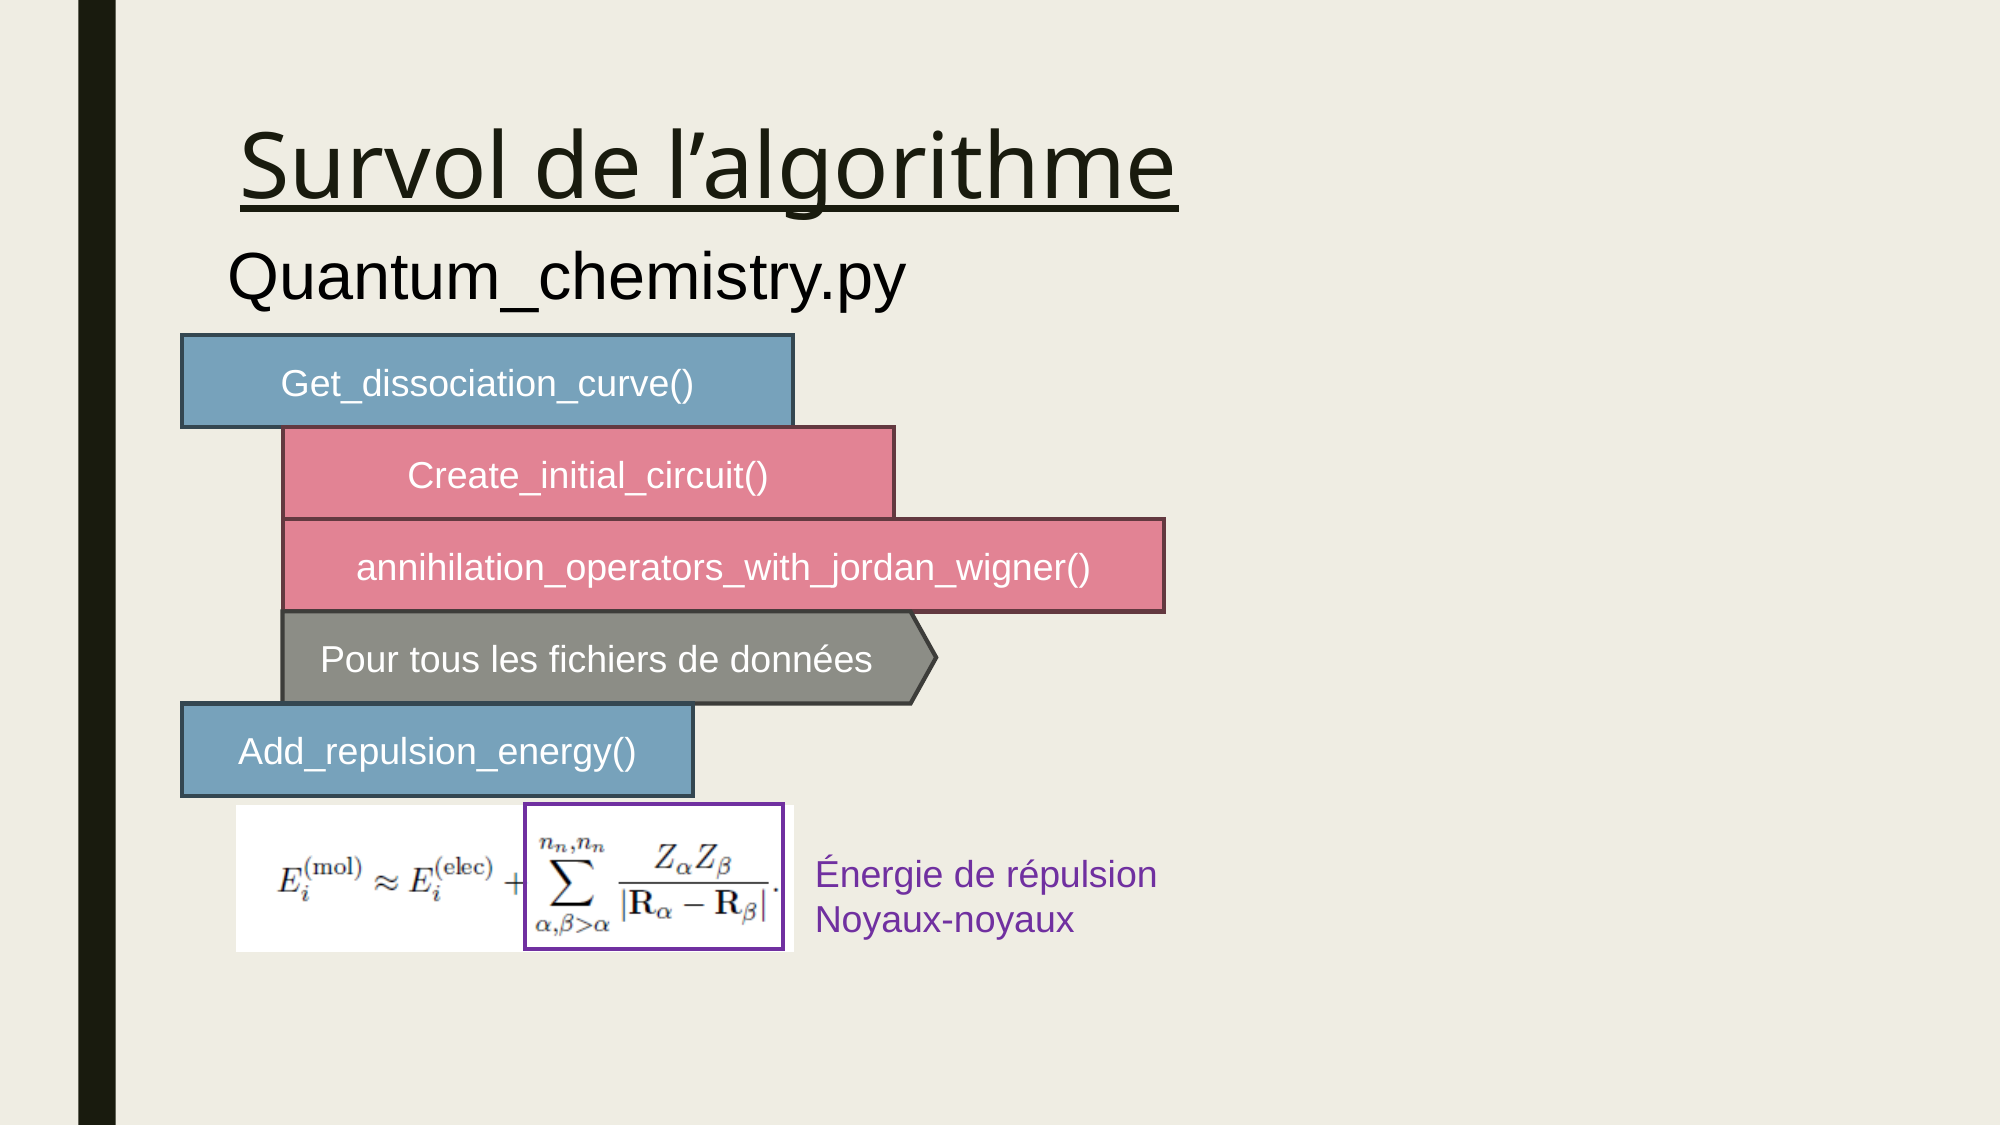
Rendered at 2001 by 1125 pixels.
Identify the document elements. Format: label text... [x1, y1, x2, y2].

picture [235, 805, 795, 952]
title Survol de l’algorithme [225, 112, 1800, 357]
text_box Énergie de répulsion Noyaux-noyaux [799, 842, 1173, 948]
text_box Create_initial_circuit() [281, 425, 896, 521]
text_box Pour tous les fichiers de données [280, 609, 939, 706]
text_box Get_dissociation_curve() [180, 333, 795, 429]
text_box annihilation_operators_with_jordan_wigner() [281, 517, 1166, 614]
text_box Quantum_chemistry.py [212, 234, 1788, 327]
text_box Add_repulsion_energy() [180, 701, 695, 798]
